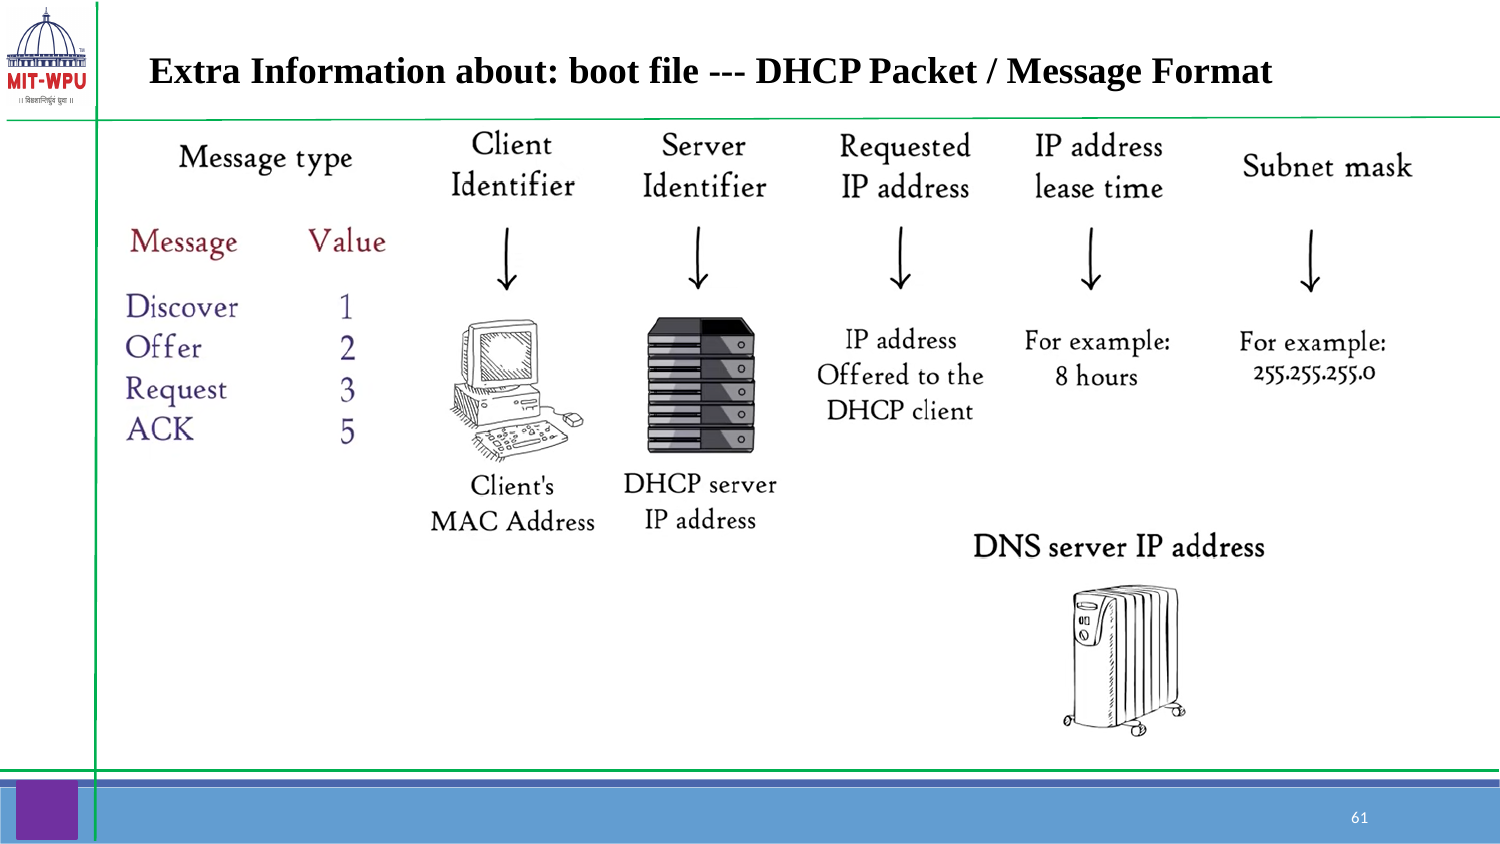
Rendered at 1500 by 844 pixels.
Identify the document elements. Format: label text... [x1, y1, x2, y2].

text_box Extra Information about: boot file --- DHCP Packet / Message Format [138, 24, 1376, 97]
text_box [94, 111, 98, 770]
text_box [17, 782, 76, 839]
picture [6, 7, 96, 106]
picture [115, 121, 1429, 747]
slide_number ‹#› [1218, 794, 1380, 840]
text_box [102, 116, 1500, 121]
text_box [6, 116, 89, 121]
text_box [94, 780, 98, 842]
